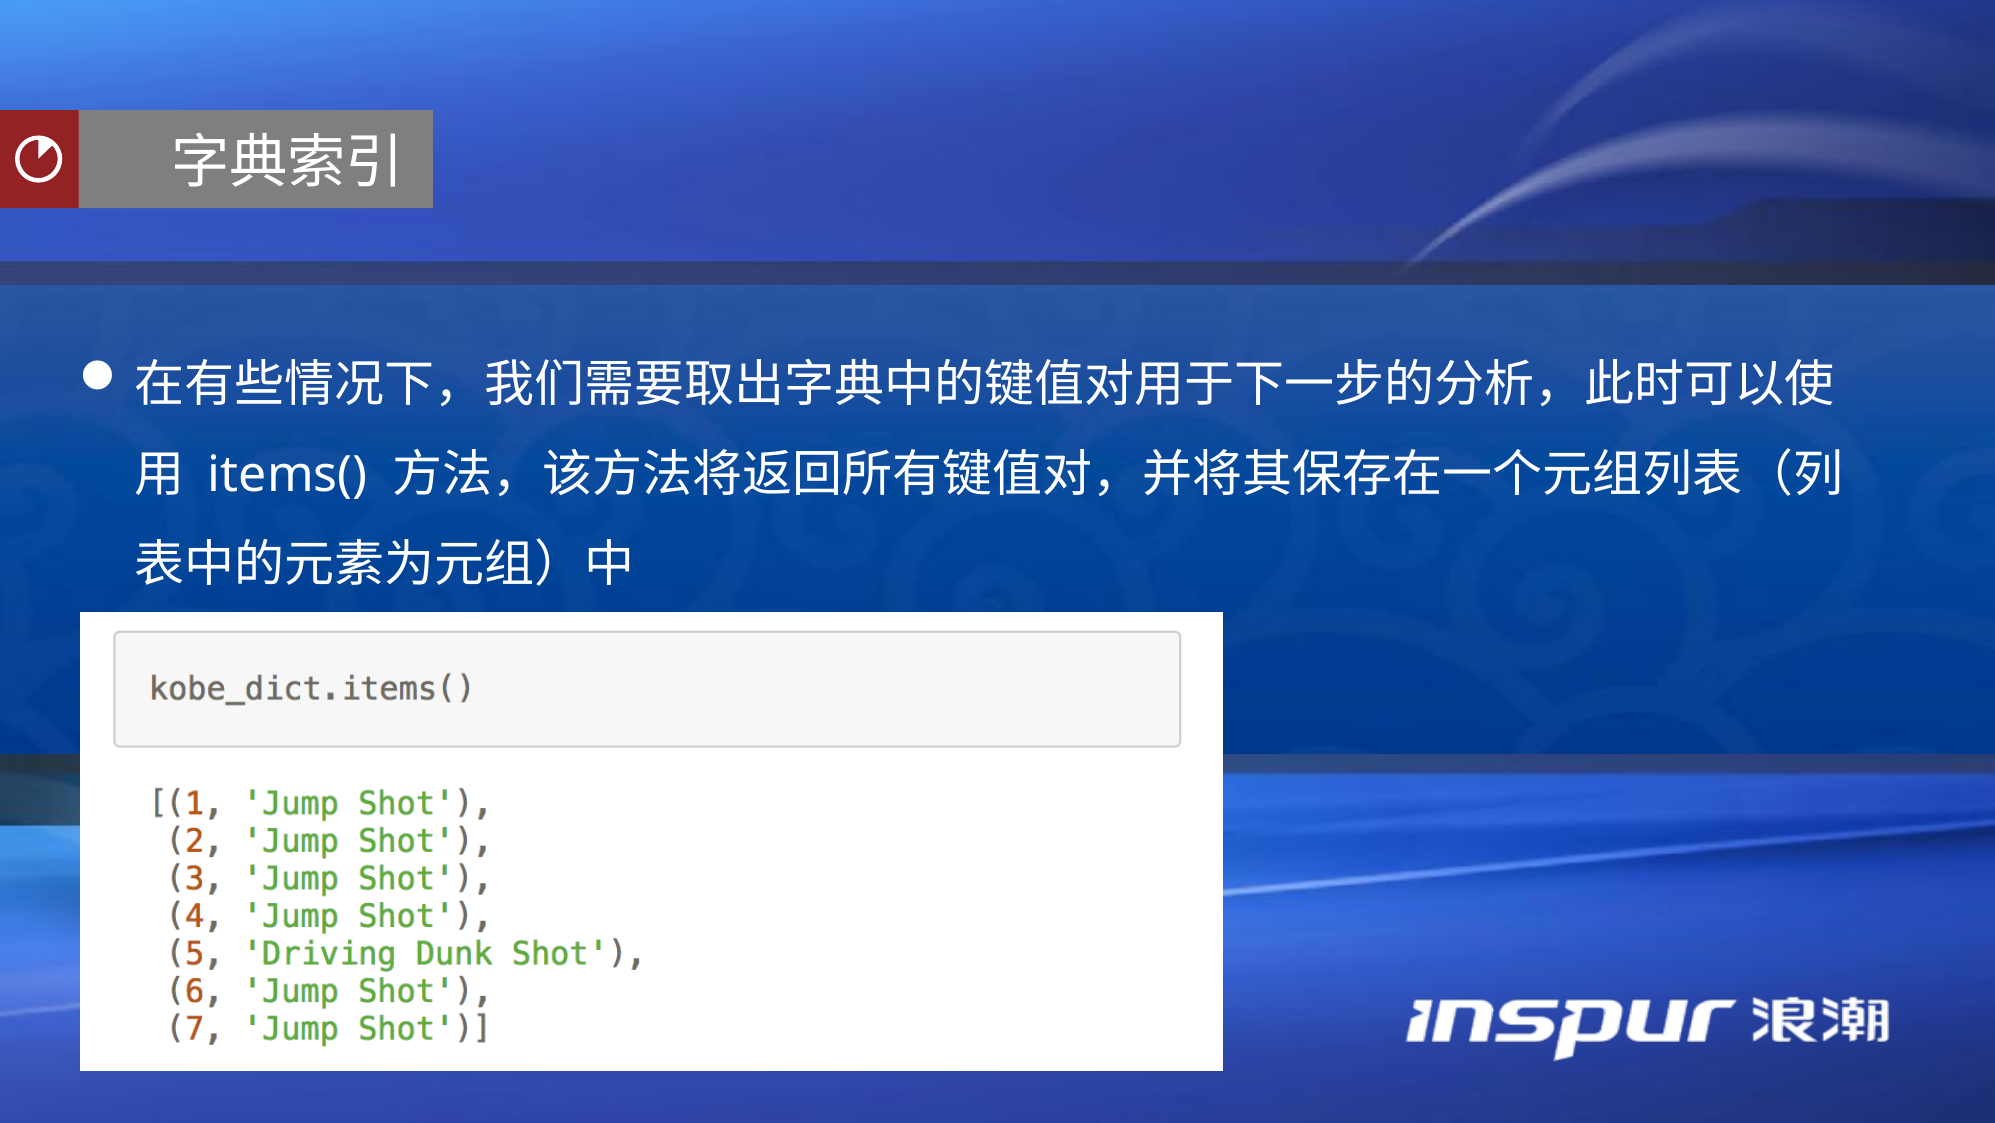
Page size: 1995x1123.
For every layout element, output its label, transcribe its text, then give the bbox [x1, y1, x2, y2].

text_box [15, 135, 63, 183]
text_box [0, 108, 77, 210]
text_box 字典索引 [156, 116, 741, 202]
text_box [1016, 278, 1950, 947]
text_box [77, 108, 435, 210]
picture [0, 0, 1995, 1123]
text_box 在有些情况下，我们需要取出字典中的键值对用于下一步的分析，此时可以使用 items() 方法，该方法将返回所有键值对，并将其保存在一个元组列表（列表中的元素为元组）中 [64, 314, 1016, 1047]
text_box 在有些情况下，我们需要取出字典中的键值对用于下一步的分析，此时可以使用 items() 方法，该方法将返回所有键值对，并将其保存在一个元组列表（列表中的元素为元组）中 [1227, 947, 1860, 1047]
